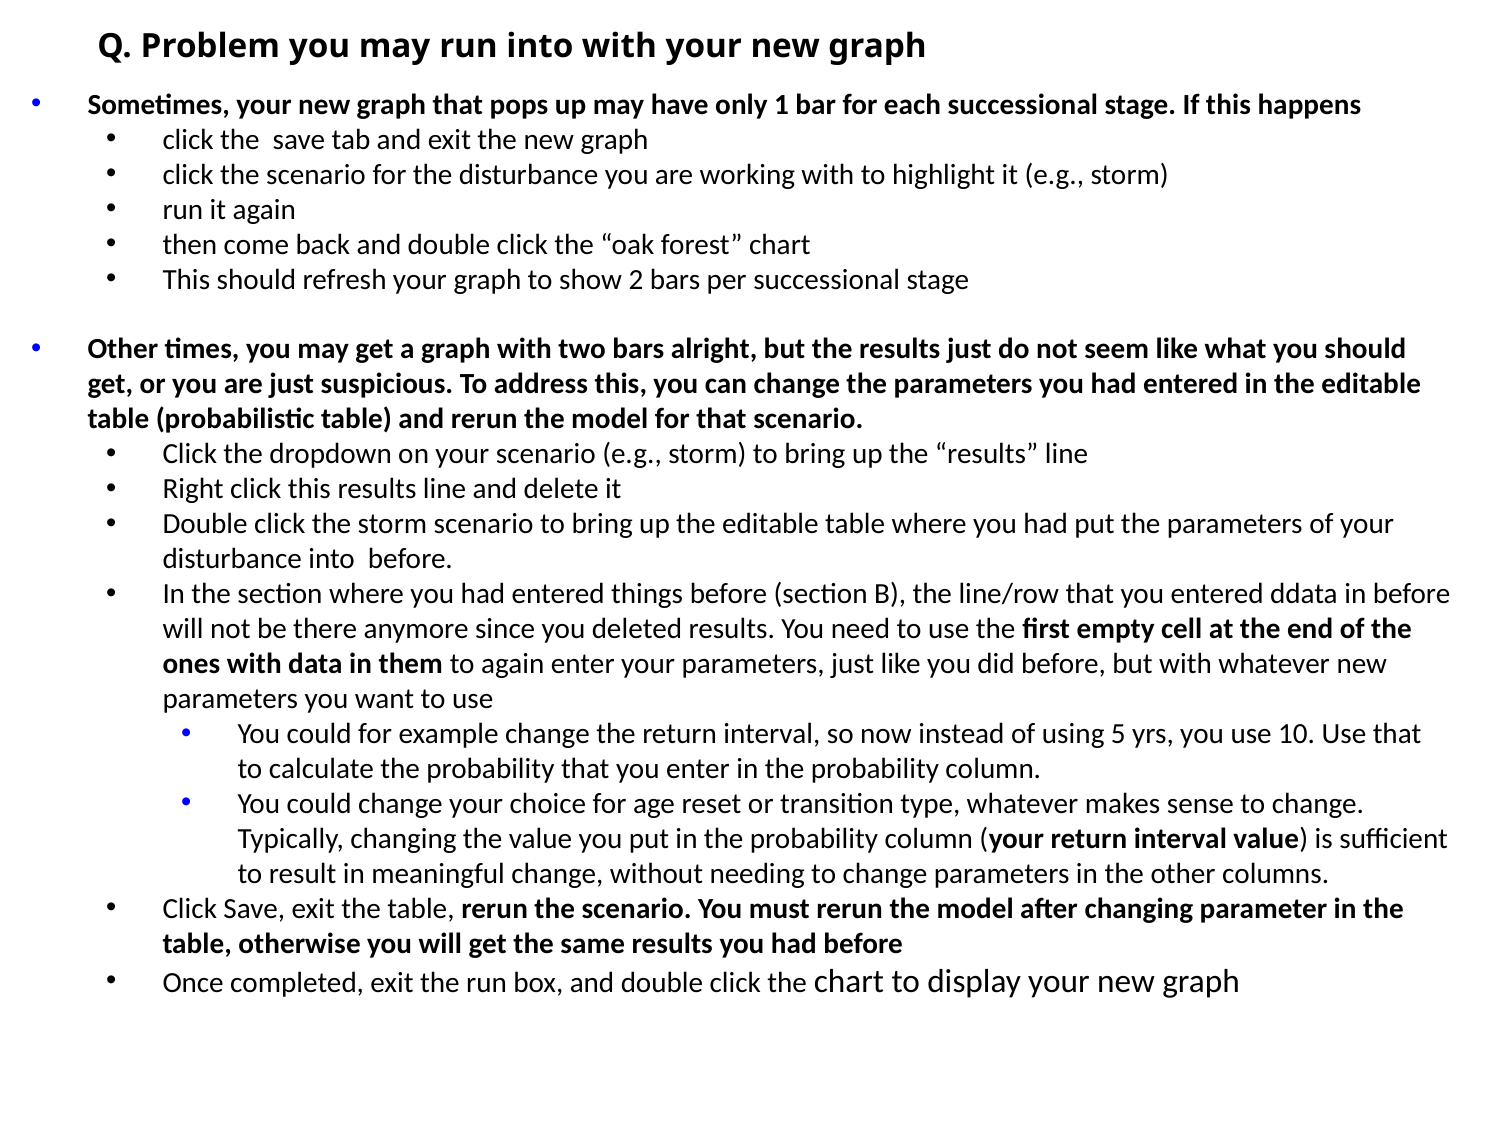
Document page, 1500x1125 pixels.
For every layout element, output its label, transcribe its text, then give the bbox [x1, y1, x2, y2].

text_box Sometimes, your new graph that pops up may have only 1 bar for each successional stage. If this happens click the save tab and exit the new graph click the scenario for the disturbance you are working with to highlight it (e.g., storm) run it again then come back and double click the “oak forest” chart This should refresh your graph to show 2 bars per successional stage Other times, you may get a graph with two bars alright, but the results just do not seem like what you should get, or you are just suspicious. To address this, you can change the parameters you had entered in the editable table (probabilistic table) and rerun the model for that scenario. Click the dropdown on your scenario (e.g., storm) to bring up the “results” line Right click this results line and delete it Double click the storm scenario to bring up the editable table where you had put the parameters of your disturbance into before. In the section where you had entered things before (section B), the line/row that you entered ddata in before will not be there anymore since you deleted results. You need to use the first empty cell at the end of the ones with data in them to again enter your parameters, just like you did before, but with whatever new parameters you want to use You could for example change the return interval, so now instead of using 5 yrs, you use 10. Use that to calculate the probability that you enter in the probability column. You could change your choice for age reset or transition type, whatever makes sense to change. Typically, changing the value you put in the probability column (your return interval value) is sufficient to result in meaningful change, without needing to change parameters in the other columns. Click Save, exit the table, rerun the scenario. You must rerun the model after changing parameter in the table, otherwise you will get the same results you had before Once completed, exit the run box, and double click the chart to display your new graph [16, 77, 1468, 1087]
text_box Q. Problem you may run into with your new graph [82, 17, 1264, 72]
